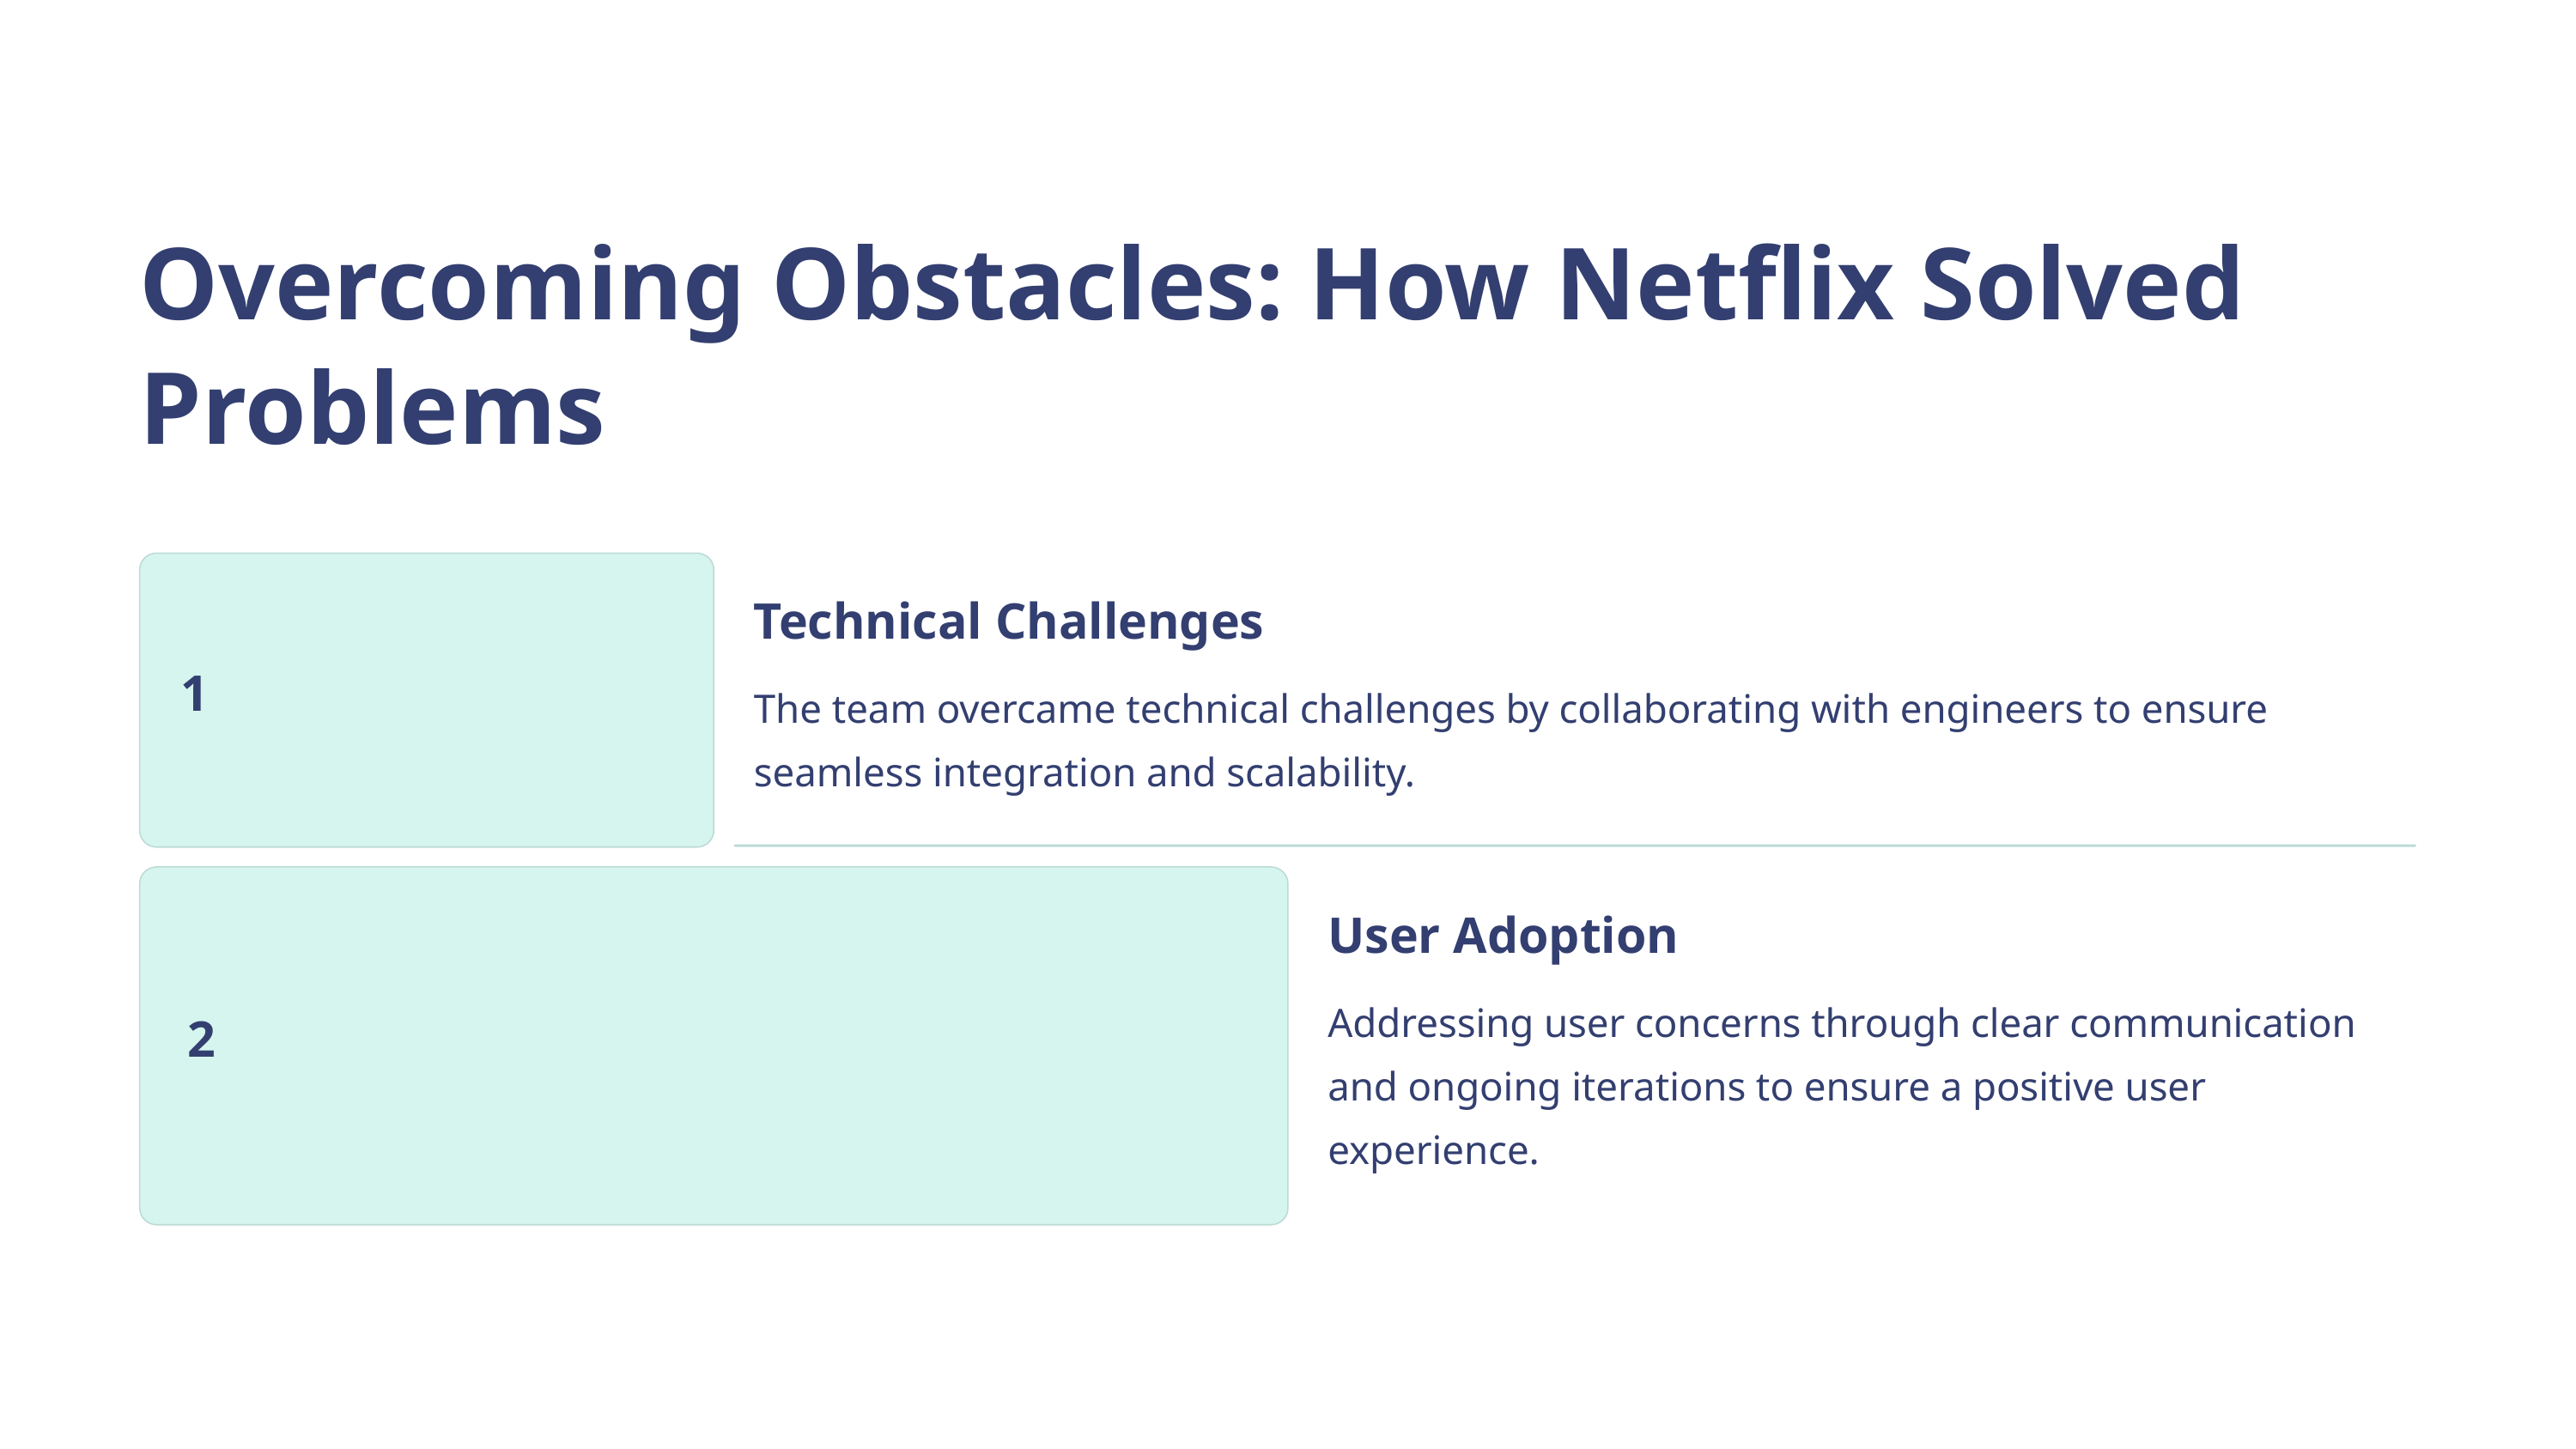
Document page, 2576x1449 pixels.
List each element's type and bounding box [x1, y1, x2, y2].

text_box [733, 844, 2417, 847]
text_box [138, 865, 1289, 1226]
text_box [0, 0, 2576, 1449]
text_box [138, 552, 715, 848]
